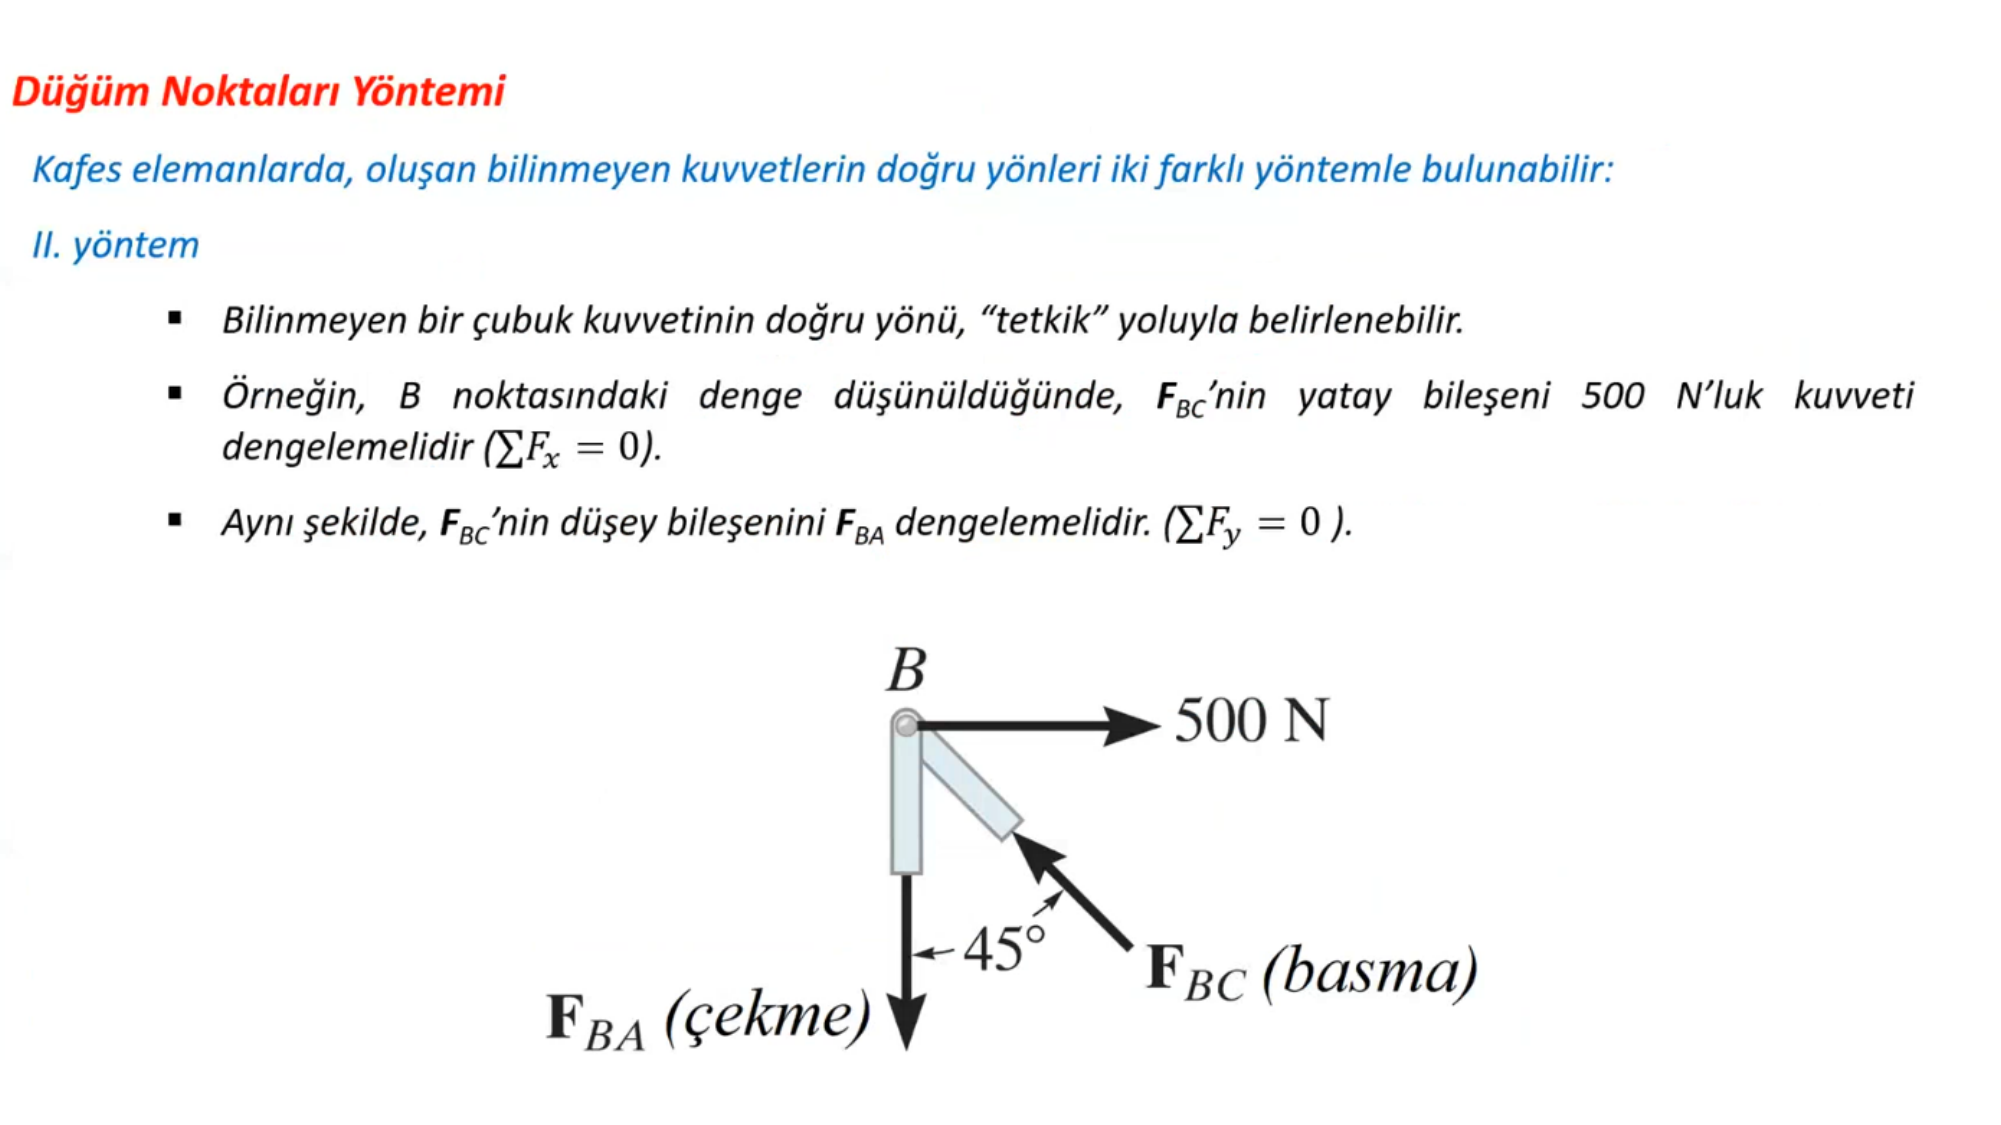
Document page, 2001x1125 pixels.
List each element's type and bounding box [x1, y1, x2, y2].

picture [0, 64, 2000, 1060]
